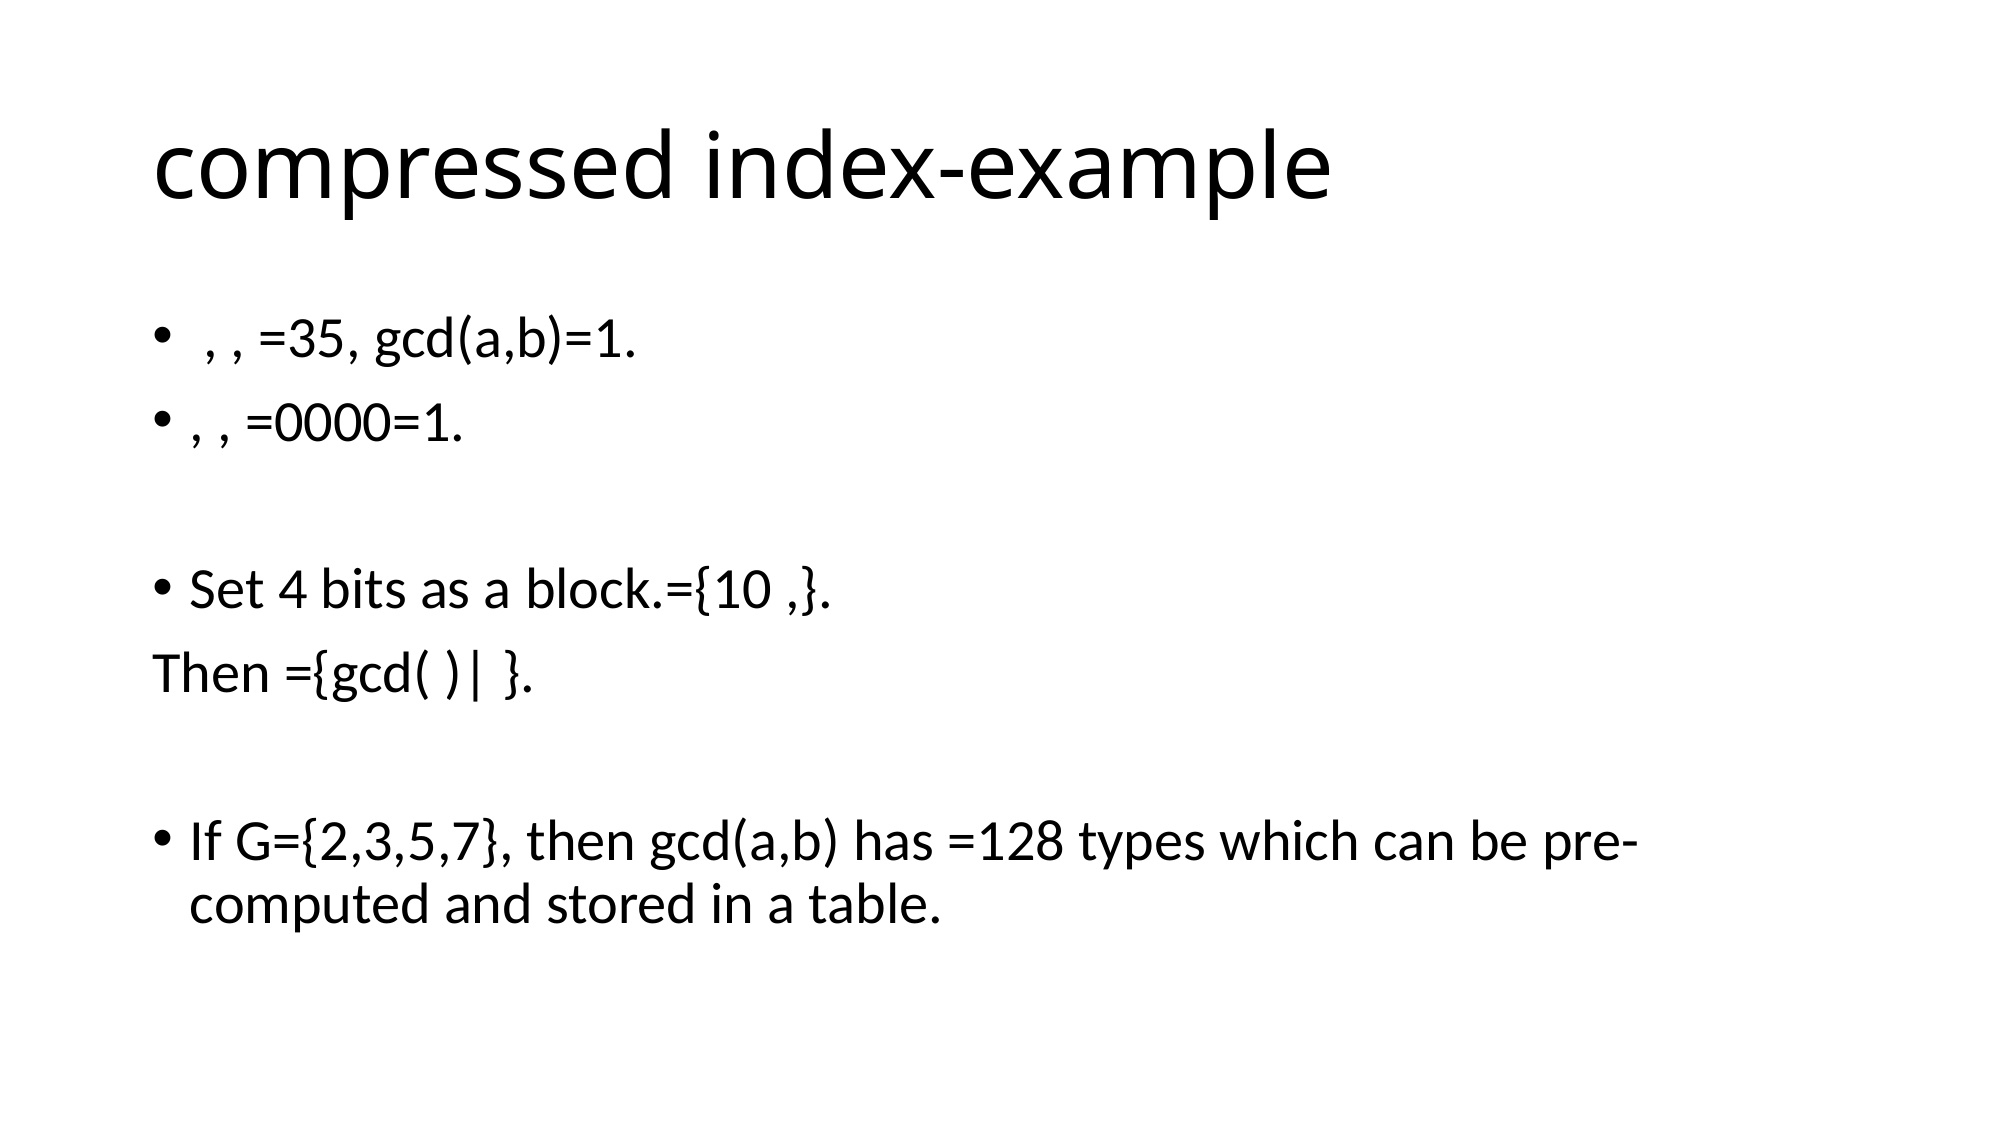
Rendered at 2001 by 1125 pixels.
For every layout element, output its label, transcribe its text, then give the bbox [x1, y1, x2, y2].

title compressed index-example [137, 59, 1863, 278]
